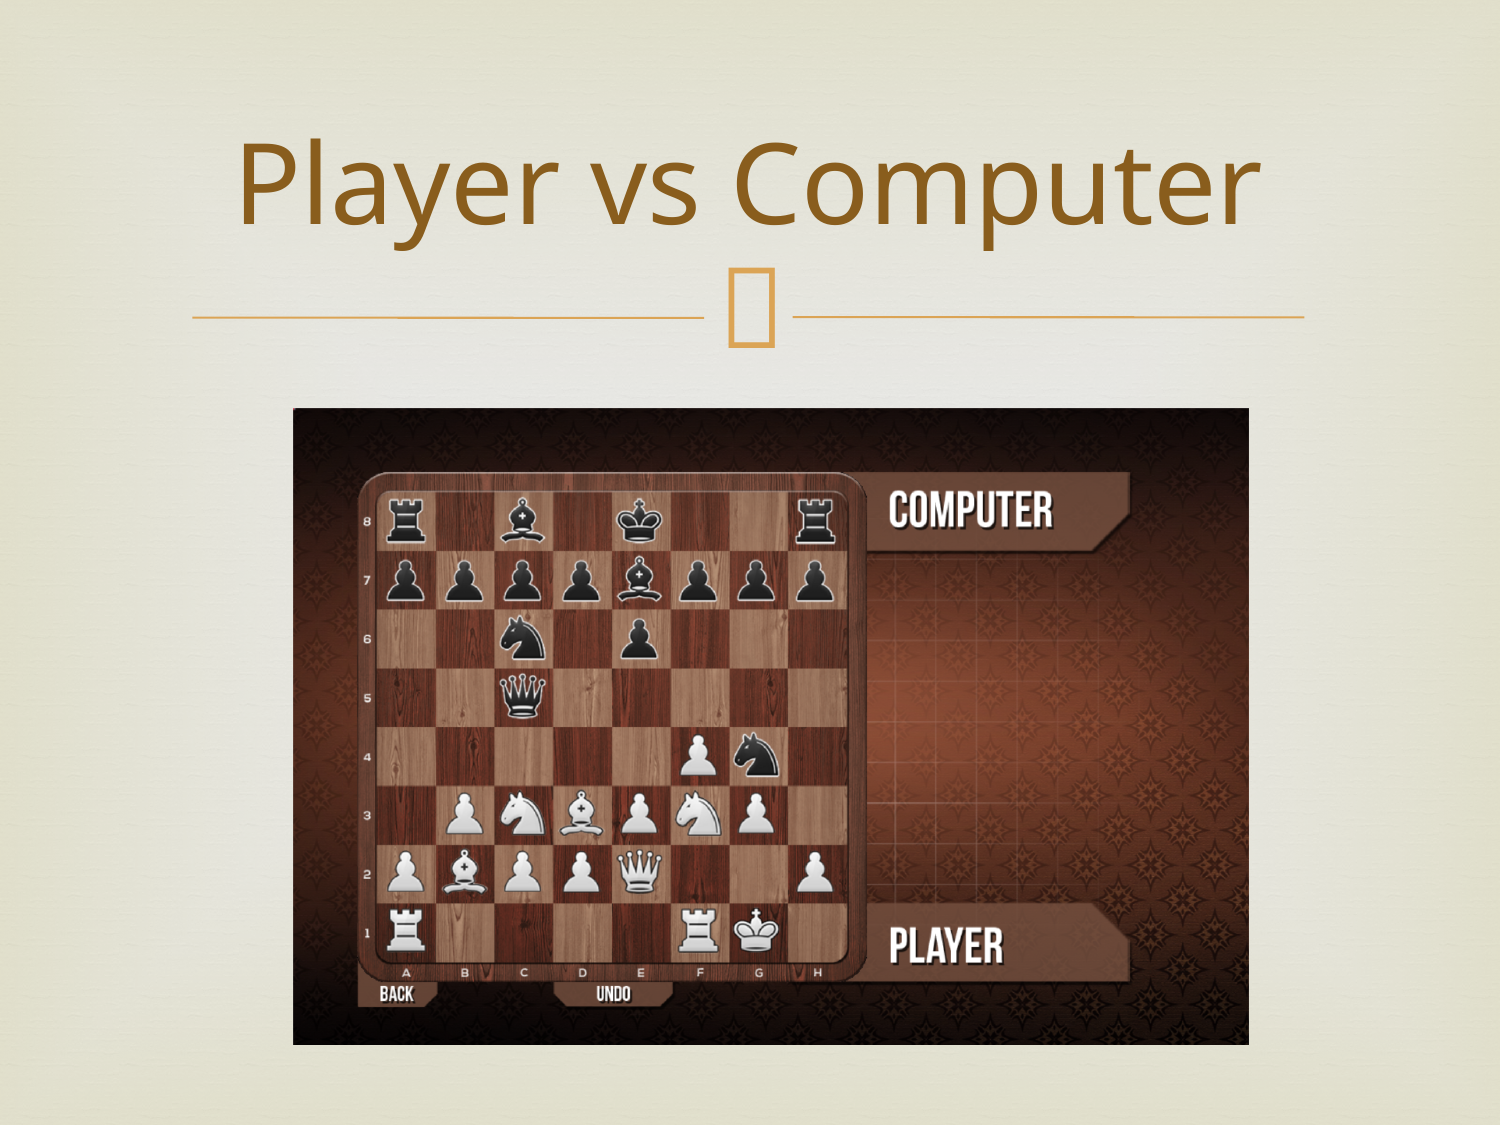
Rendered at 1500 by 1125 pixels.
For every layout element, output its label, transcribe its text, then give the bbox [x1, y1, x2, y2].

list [292, 408, 1250, 1046]
title Player vs Computer [112, 93, 1386, 267]
